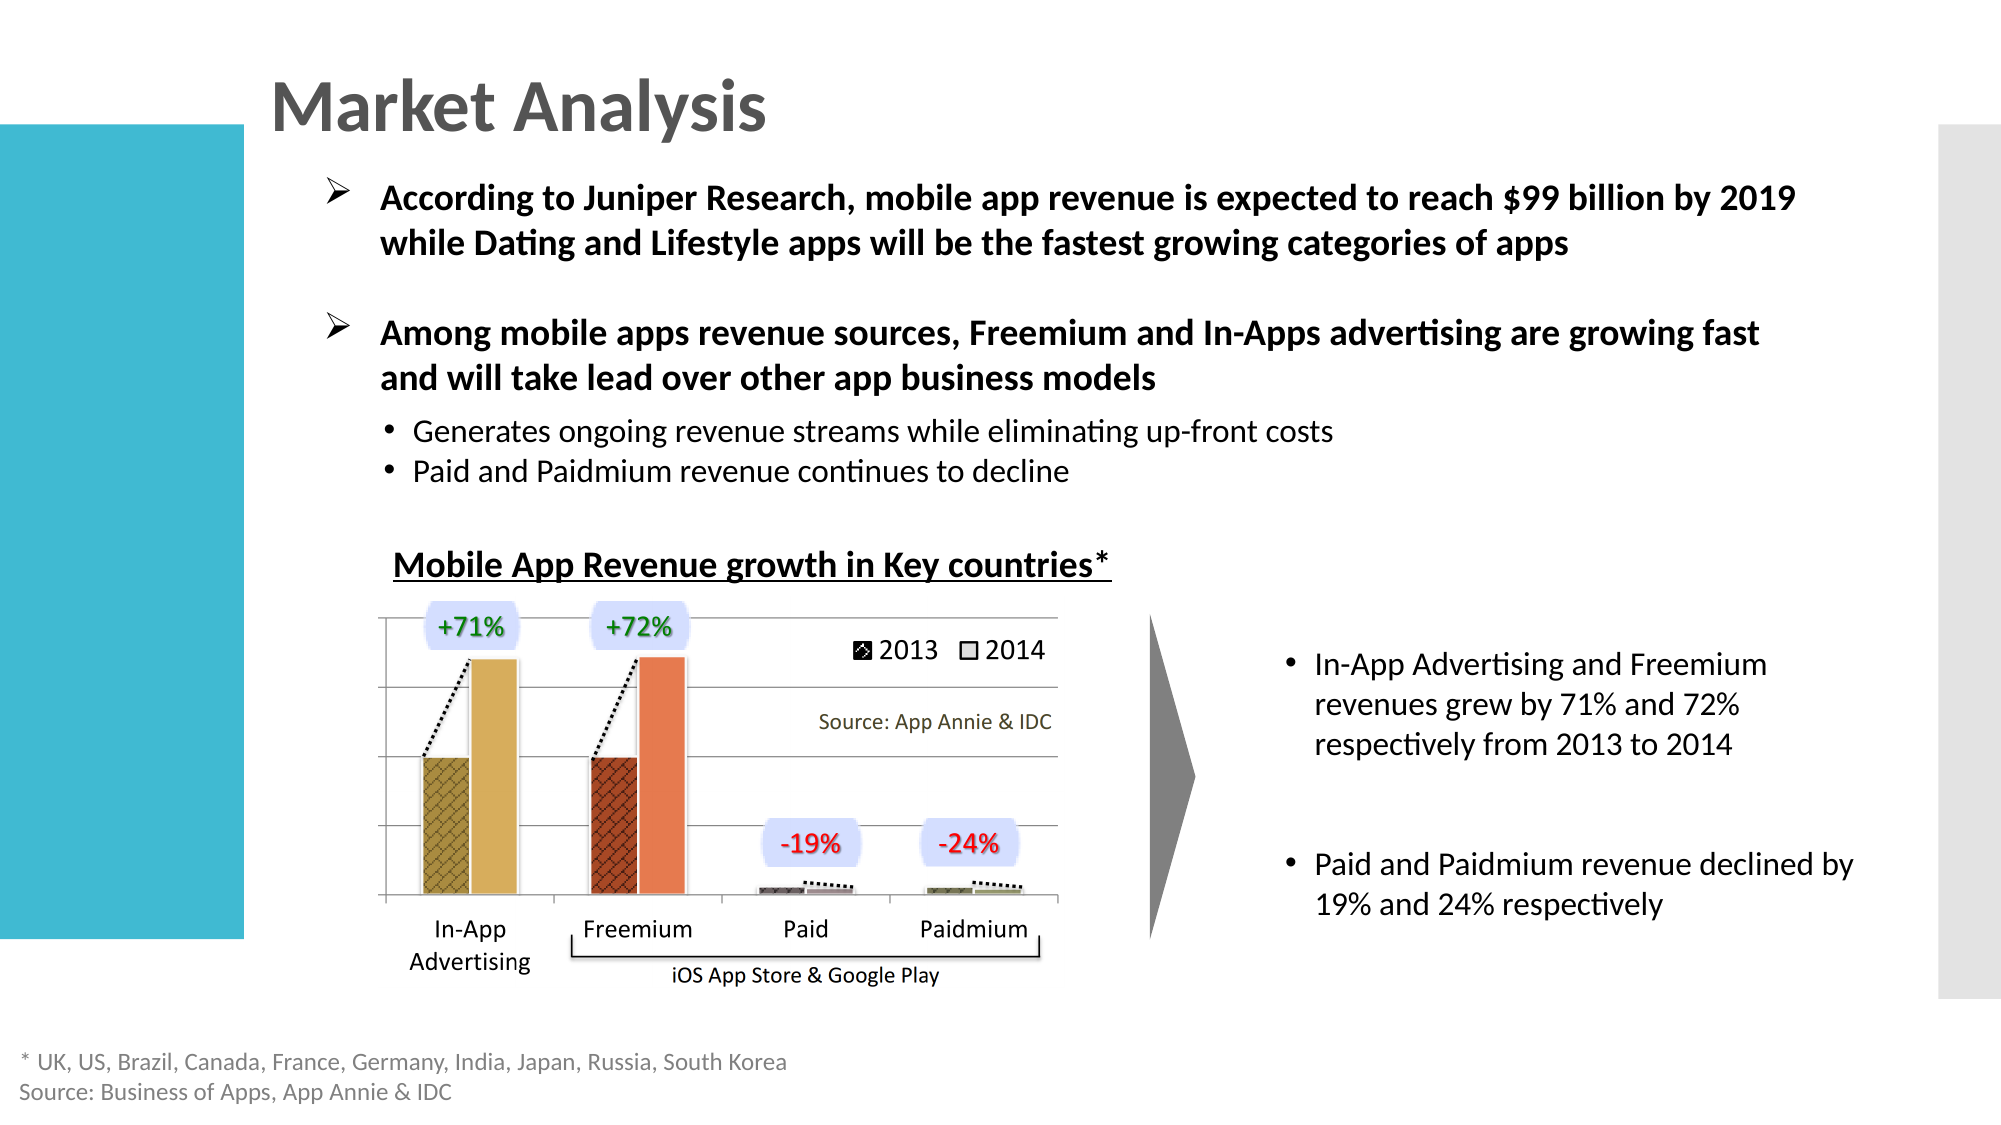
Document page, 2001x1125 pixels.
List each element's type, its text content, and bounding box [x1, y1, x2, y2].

picture [378, 596, 1066, 988]
text_box Among mobile apps revenue sources, Freemium and In-Apps advertising are growing fast and will take lead over other app business models [312, 302, 1824, 404]
text_box Mobile App Revenue growth in Key countries* [378, 532, 1136, 593]
text_box In-App Advertising and Freemium revenues grew by 71% and 72% respectively from 2013 to 2014 Paid and Paidmium revenue declined by 19% and 24% respectively [1270, 634, 1877, 930]
text_box * UK, US, Brazil, Canada, France, Germany, India, Japan, Russia, South Korea Source: Business of Apps, App Annie & IDC [4, 1037, 1202, 1113]
text_box [1149, 613, 1196, 940]
text_box According to Juniper Research, mobile app revenue is expected to reach $99 billion by 2019 while Dating and Lifestyle apps will be the fastest growing categories of apps [312, 167, 1824, 269]
title Market Analysis [255, 53, 1824, 156]
text_box Generates ongoing revenue streams while eliminating up-front costs Paid and Paidmium revenue continues to decline [368, 401, 1758, 497]
